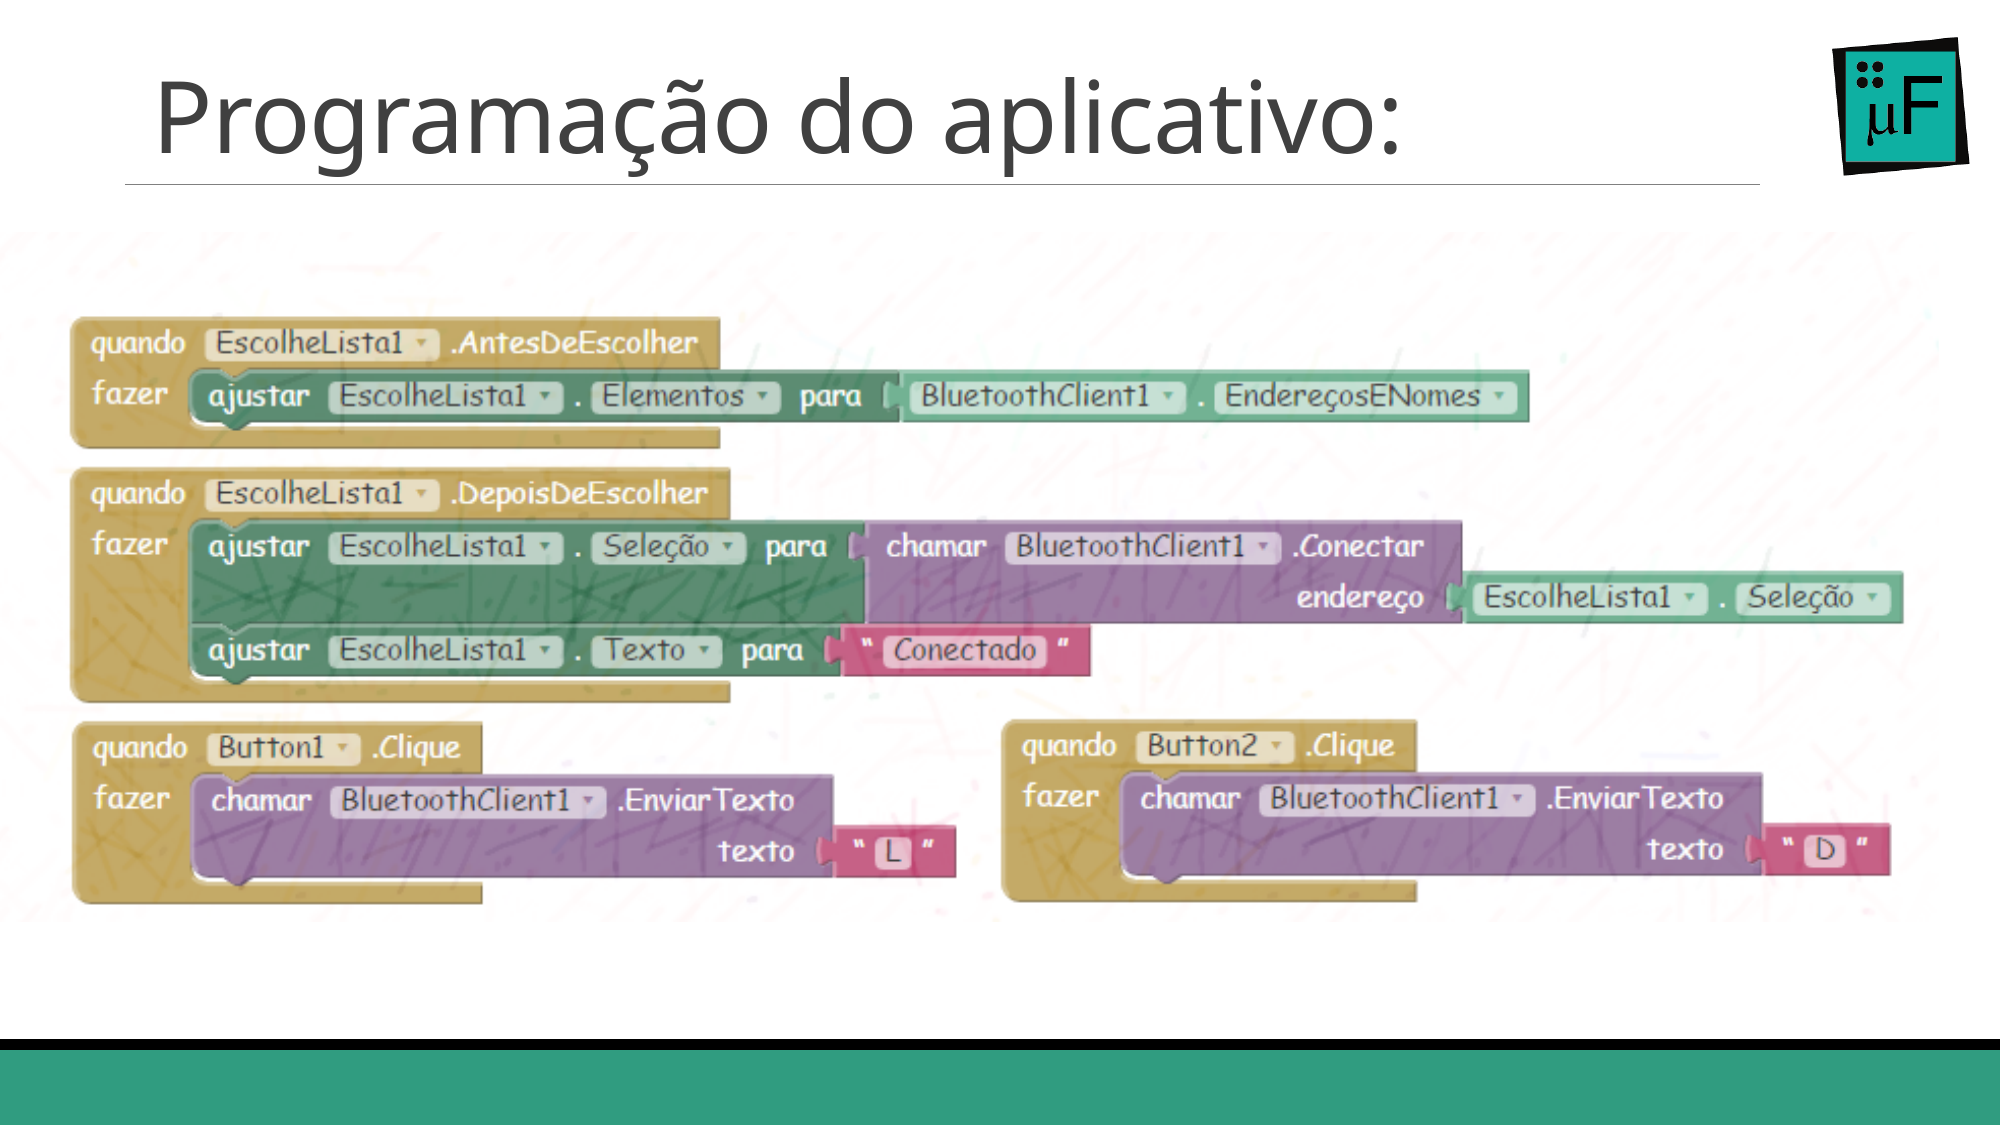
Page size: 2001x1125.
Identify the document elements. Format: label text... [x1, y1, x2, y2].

title Programação do aplicativo: [137, 14, 1732, 182]
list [0, 231, 1940, 923]
picture [1829, 27, 1972, 185]
